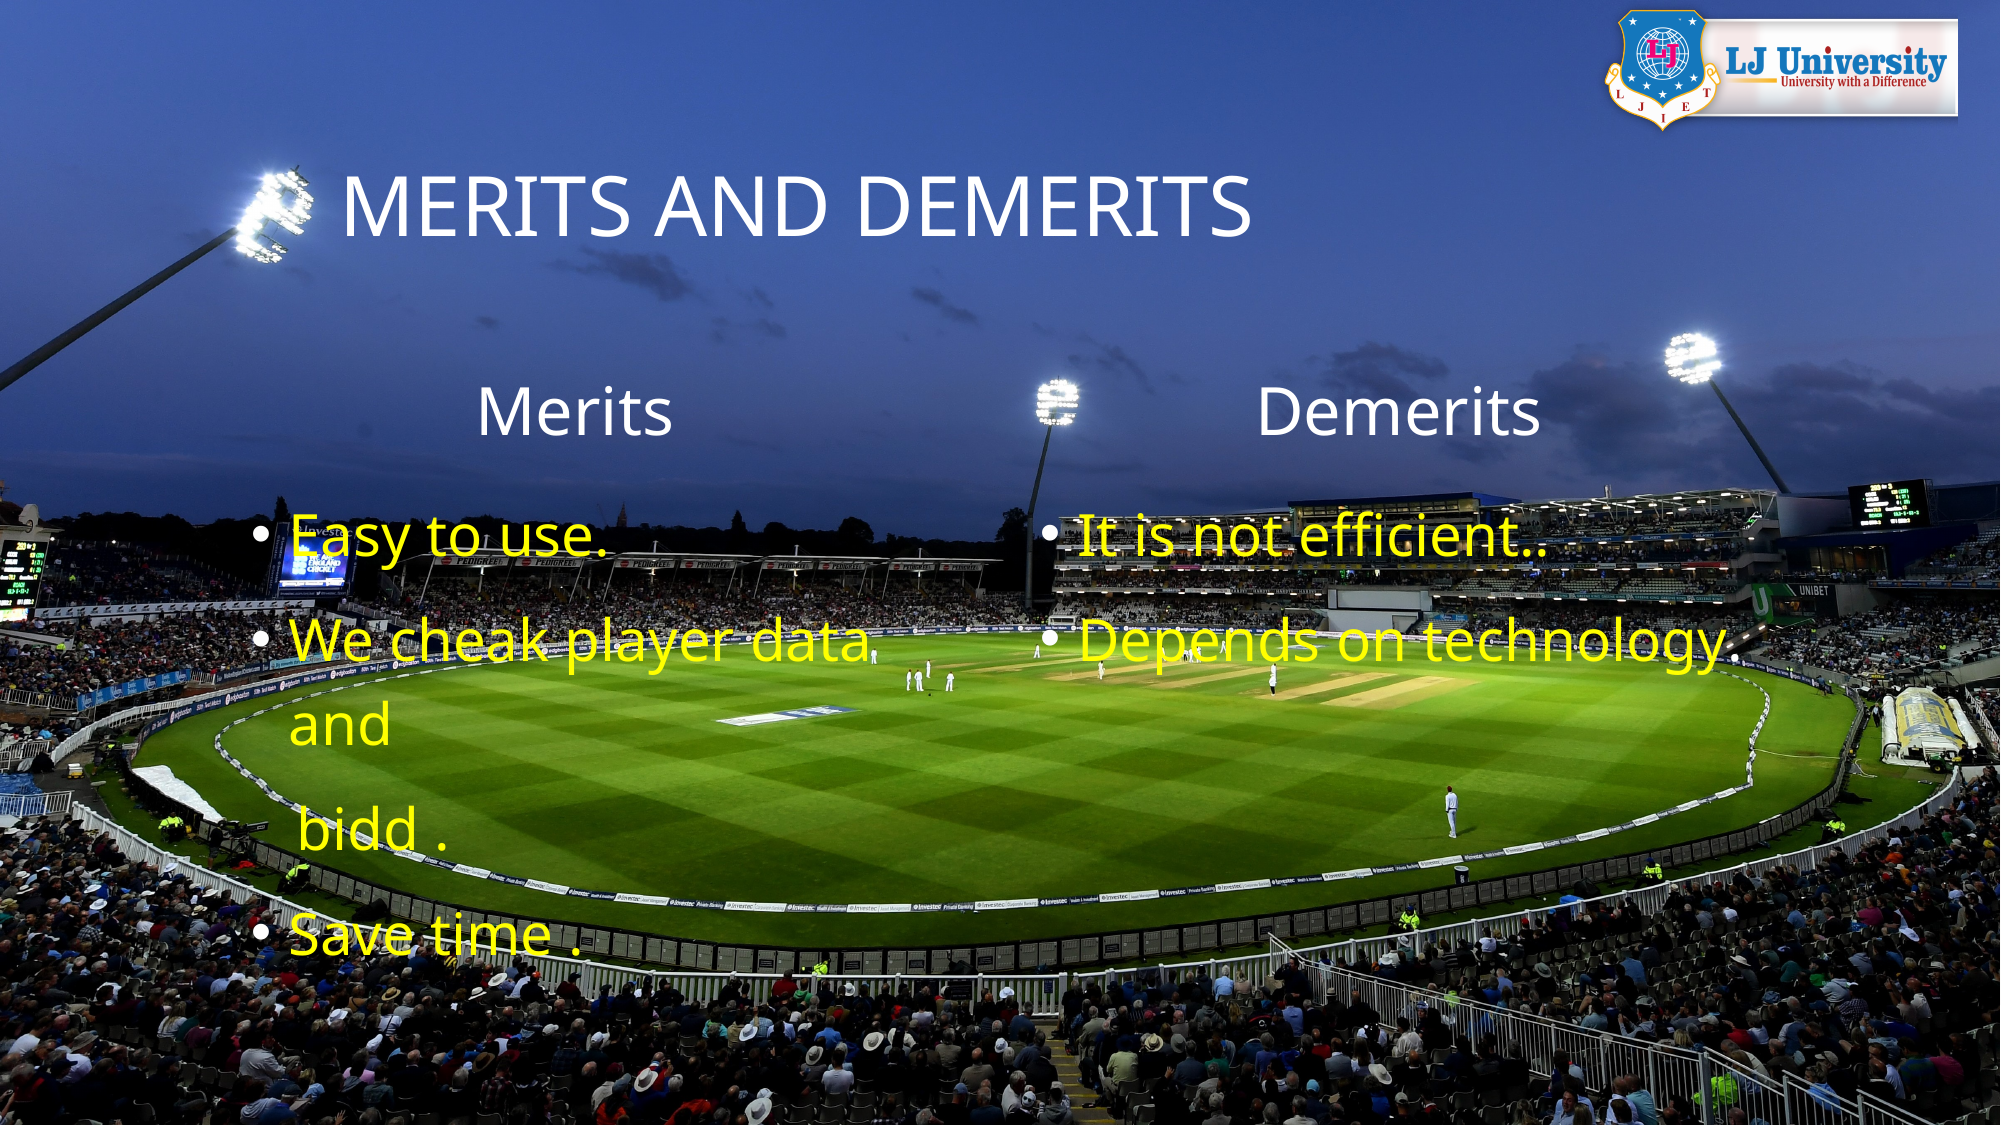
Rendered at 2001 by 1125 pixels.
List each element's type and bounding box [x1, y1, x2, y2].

picture [1595, 0, 1958, 142]
list [0, 0, 2000, 1125]
